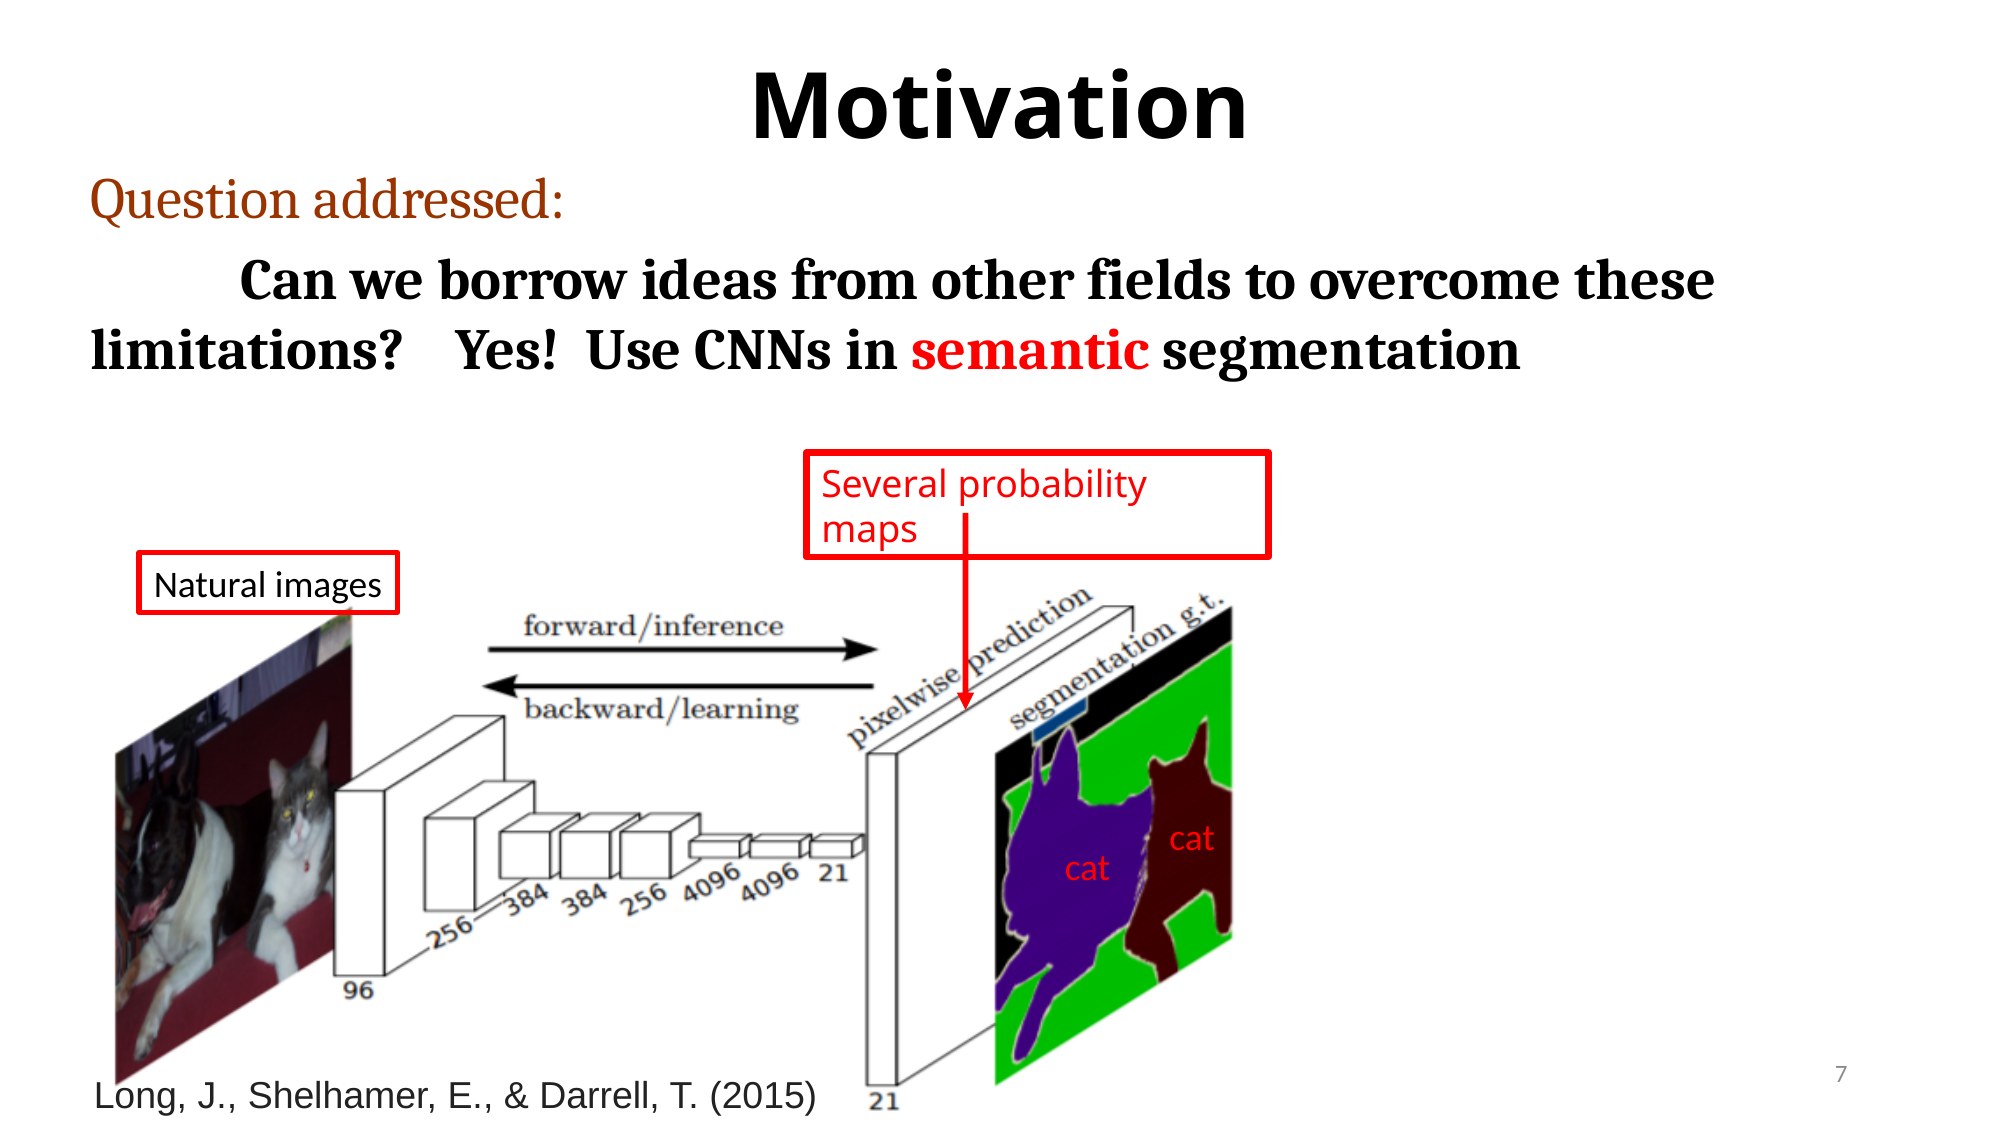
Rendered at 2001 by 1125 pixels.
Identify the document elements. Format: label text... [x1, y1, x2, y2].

picture [33, 518, 1336, 1125]
text_box Several probability maps [806, 452, 1269, 518]
title Motivation [137, 0, 1863, 152]
slide_number 7 [1412, 1042, 1863, 1103]
text_box Question addressed: Can we borrow ideas from other fields to overcome these limitations? Yes! Use CNNs in semantic segmentation [74, 152, 1863, 431]
